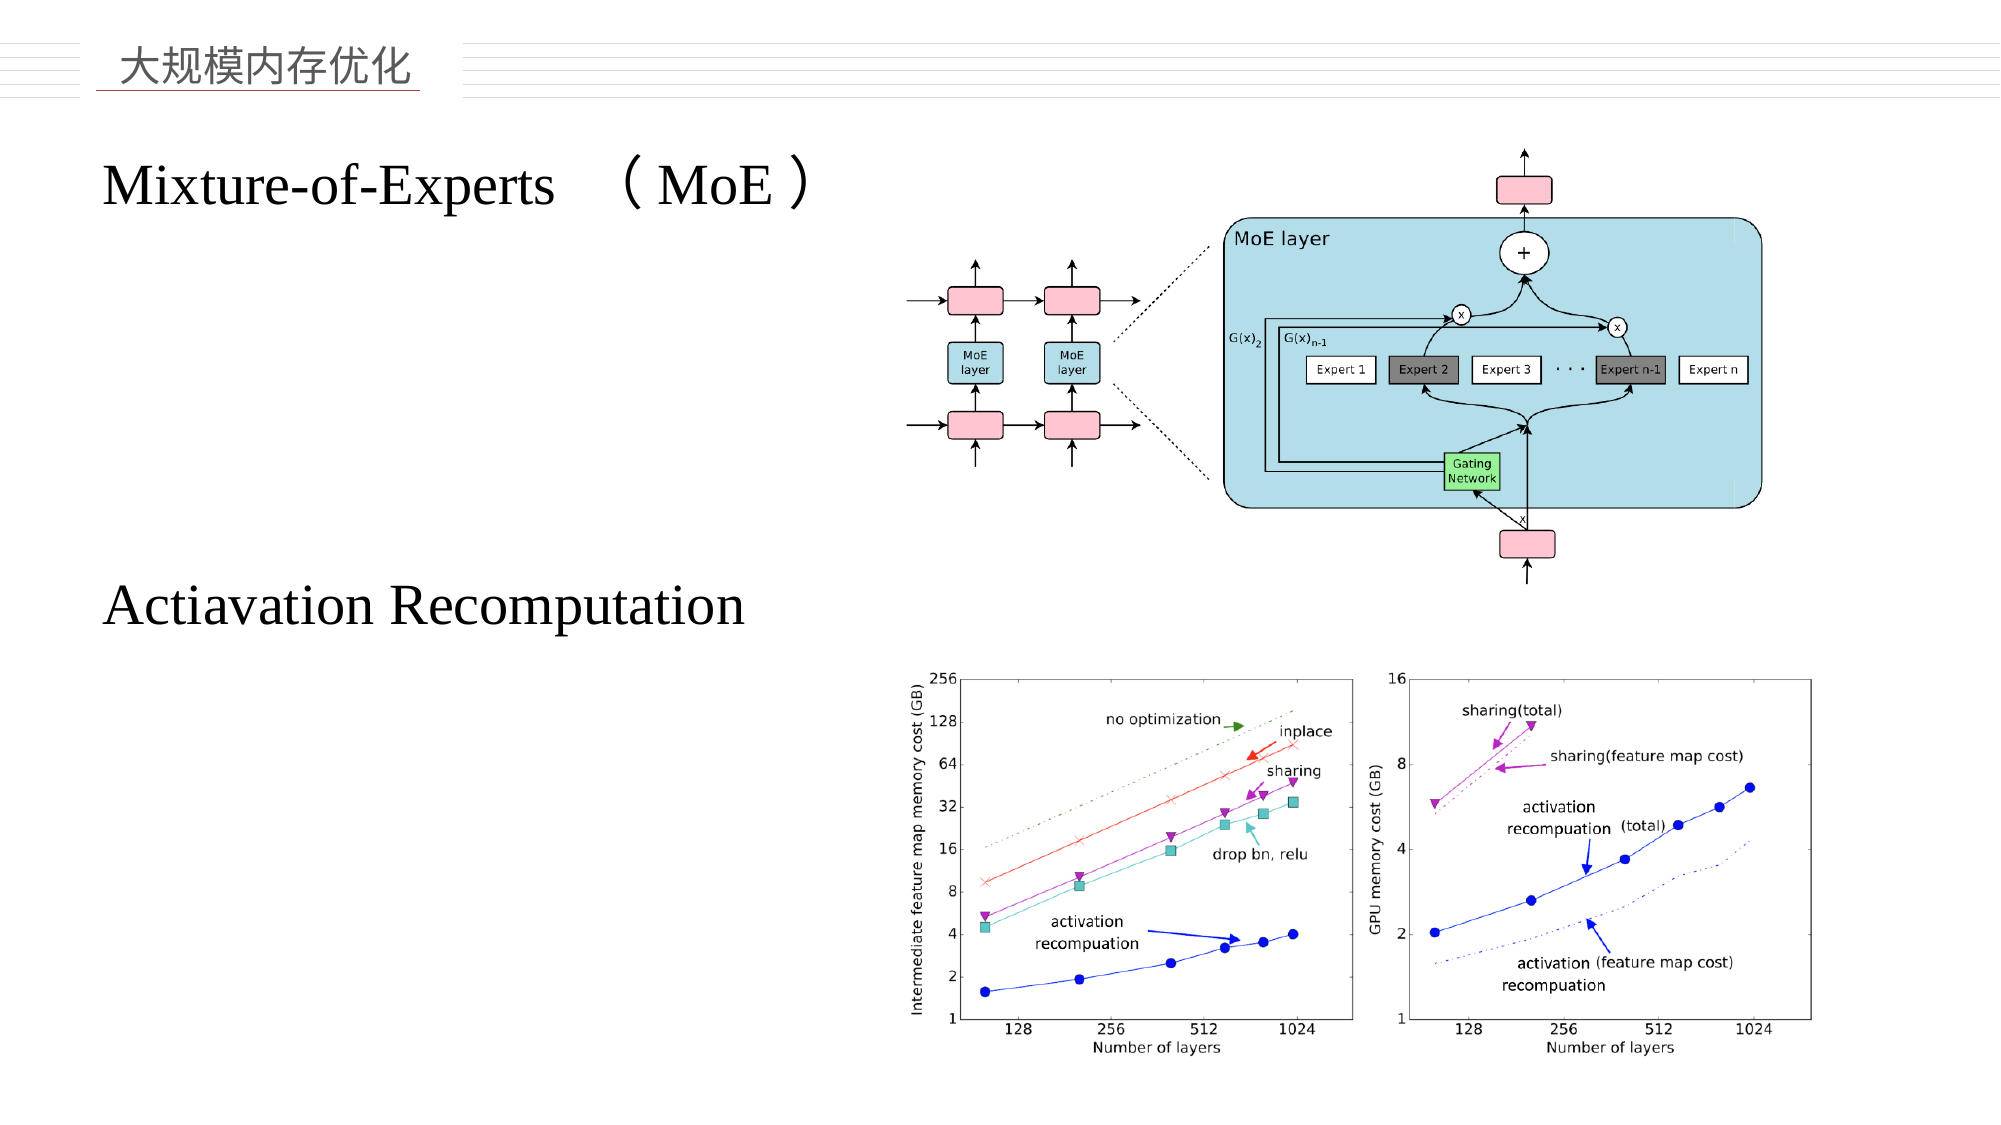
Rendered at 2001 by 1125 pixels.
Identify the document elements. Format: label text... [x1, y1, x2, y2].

text_box 大规模内存优化 [104, 32, 427, 98]
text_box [462, 43, 2000, 98]
text_box Mixture-of-Experts （MoE） Actiavation Recomputation [88, 138, 1445, 1125]
picture [895, 662, 1830, 1083]
picture [882, 140, 1791, 591]
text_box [0, 43, 80, 98]
